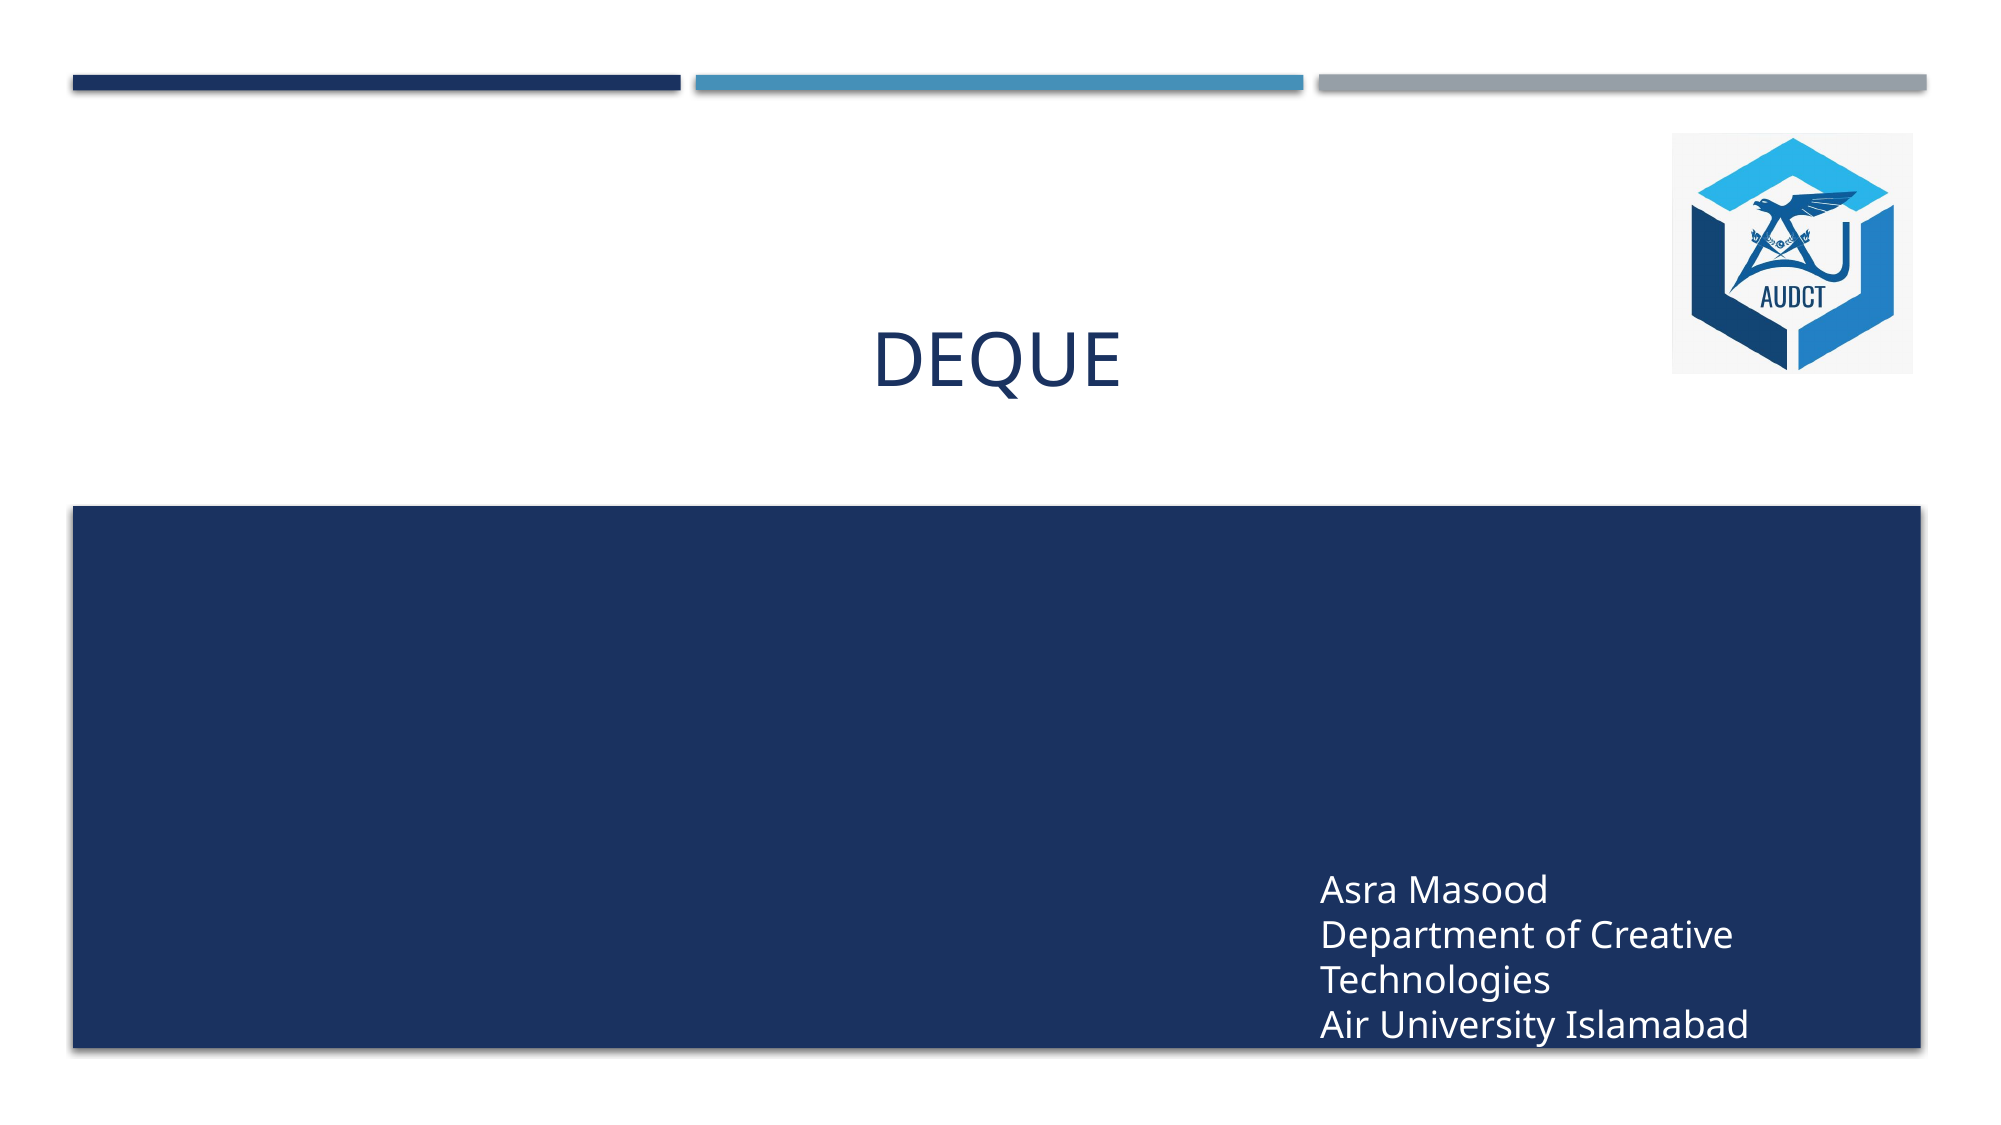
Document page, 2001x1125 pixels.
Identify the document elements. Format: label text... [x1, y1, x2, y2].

picture [1671, 132, 1914, 374]
title deQue [95, 167, 1899, 410]
text_box Asra Masood Department of Creative Technologies Air University Islamabad [1305, 859, 1913, 1099]
